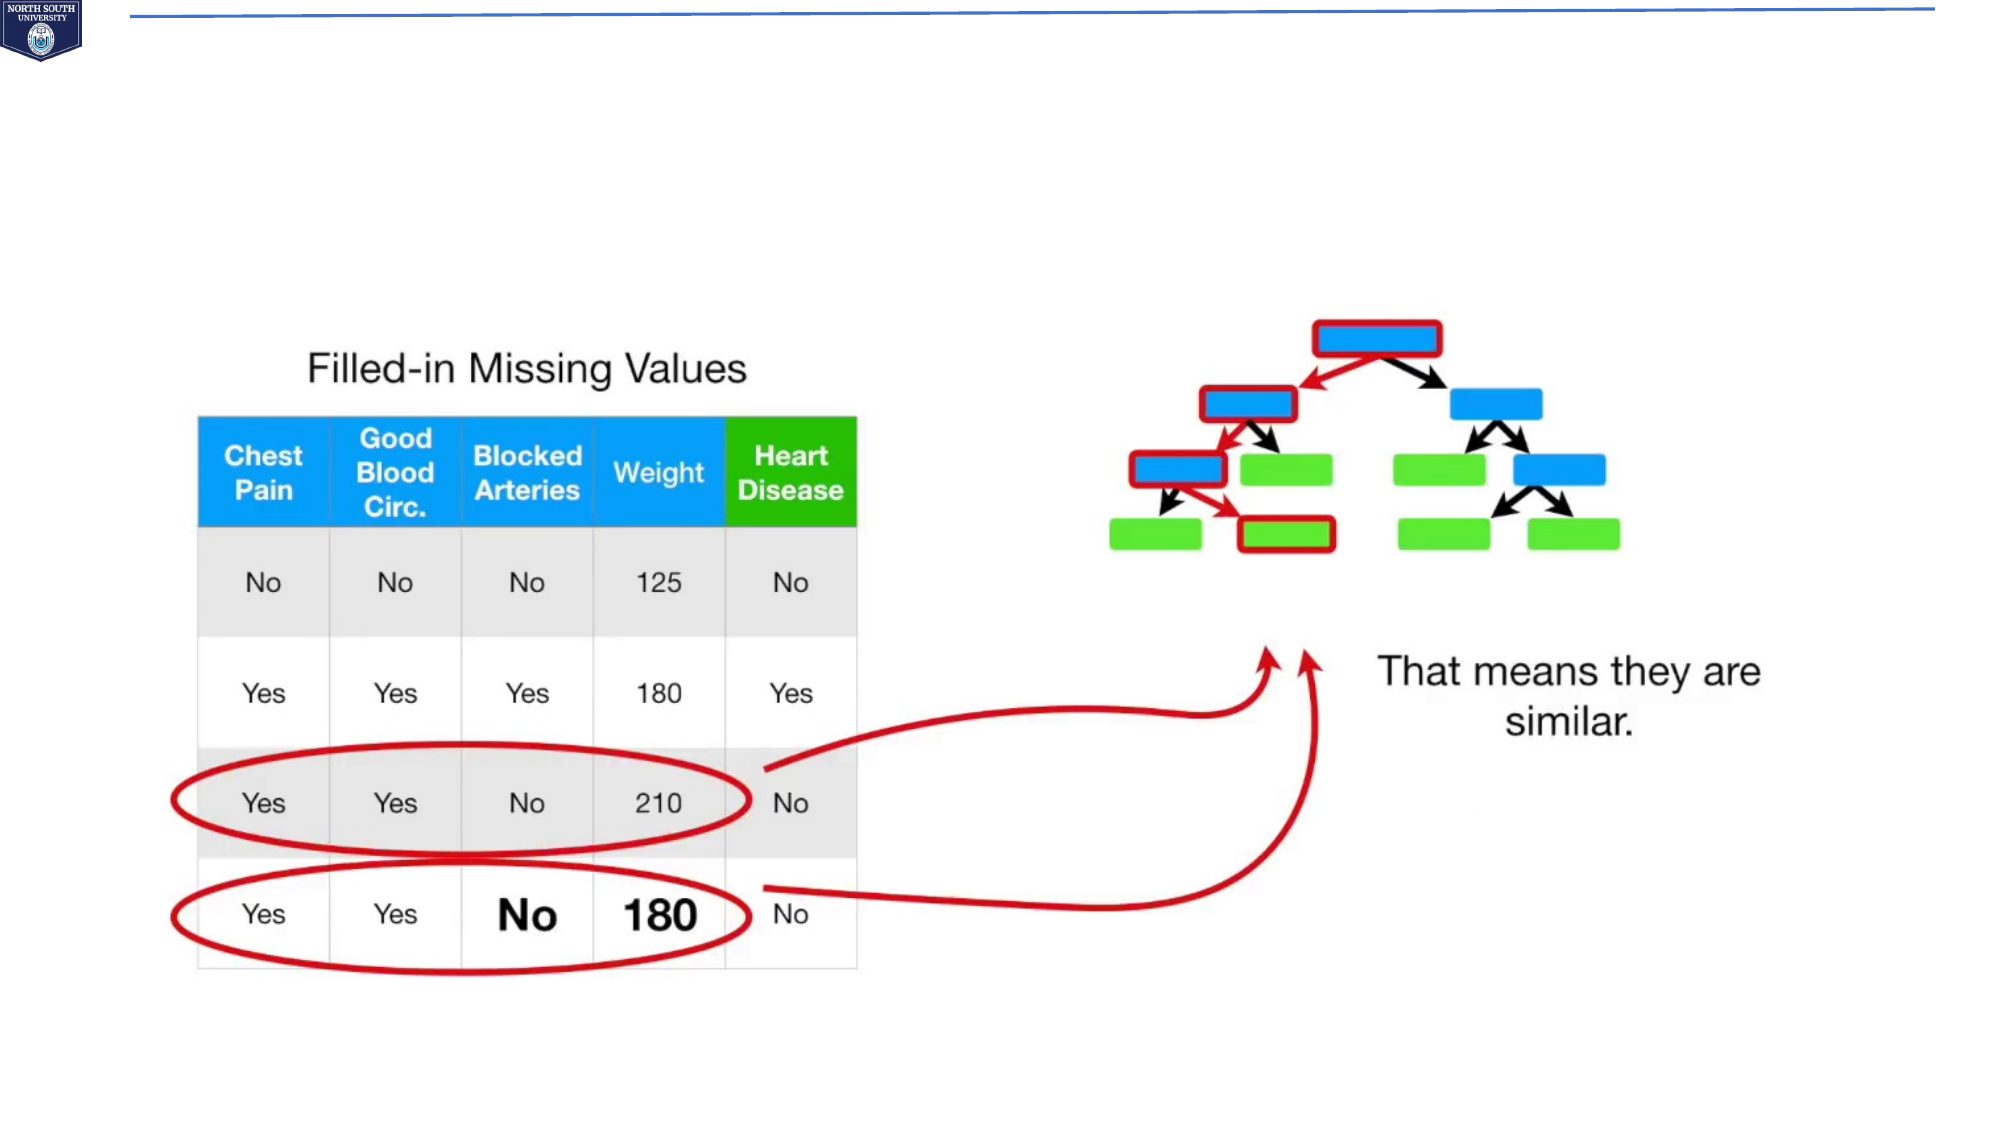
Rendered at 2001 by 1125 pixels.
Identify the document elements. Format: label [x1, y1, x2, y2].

picture [139, 133, 1827, 1083]
picture [0, 0, 82, 65]
